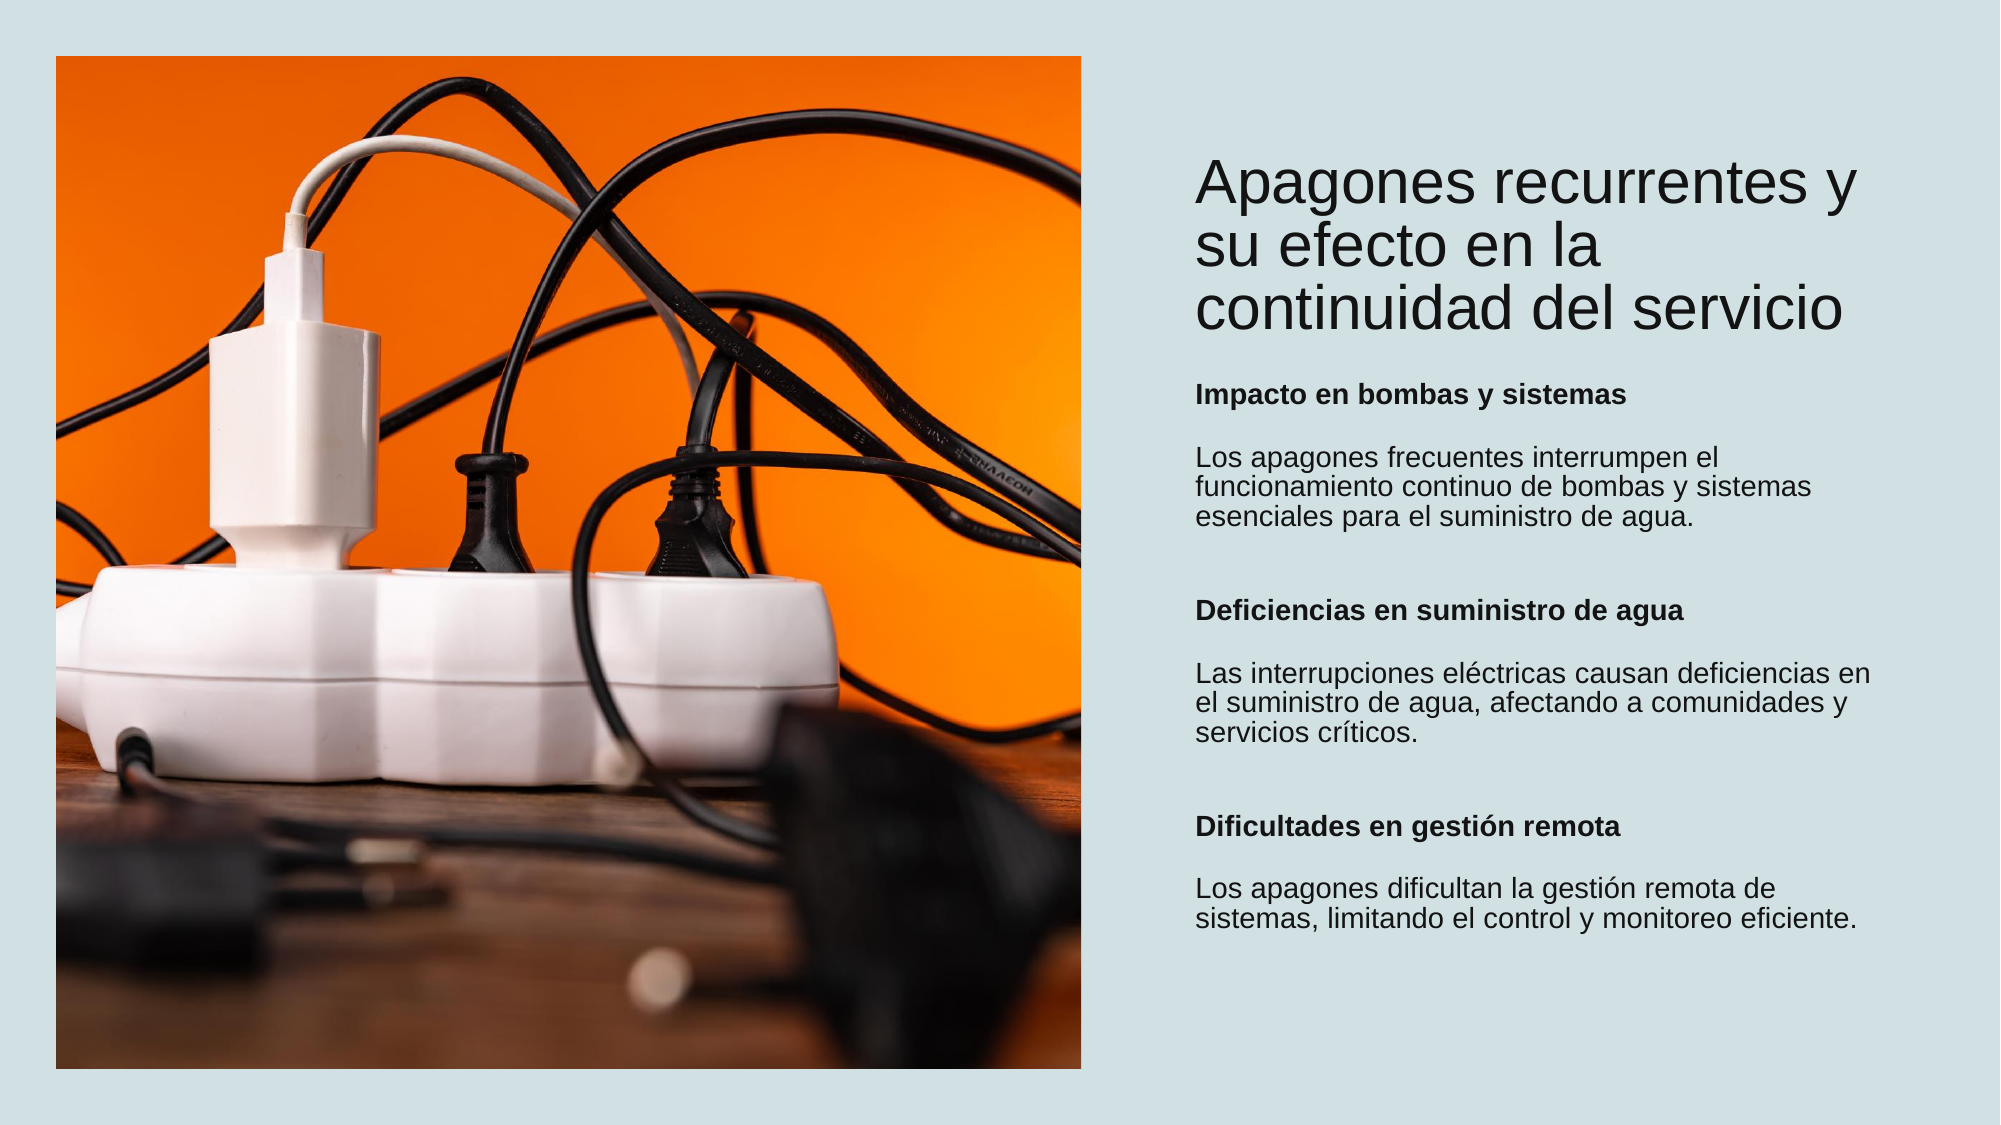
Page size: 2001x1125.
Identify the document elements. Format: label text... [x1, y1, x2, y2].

picture [55, 56, 1082, 1069]
text_box Impacto en bombas y sistemas Los apagones frecuentes interrumpen el funcionamiento continuo de bombas y sistemas esenciales para el suministro de agua. Deficiencias en suministro de agua Las interrupciones eléctricas causan deficiencias en el suministro de agua, afectando a comunidades y servicios críticos. Dificultades en gestión remota Los apagones dificultan la gestión remota de sistemas, limitando el control y monitoreo eficiente. [1180, 373, 1901, 1037]
title Apagones recurrentes y su efecto en la continuidad del servicio [1180, 98, 1901, 350]
